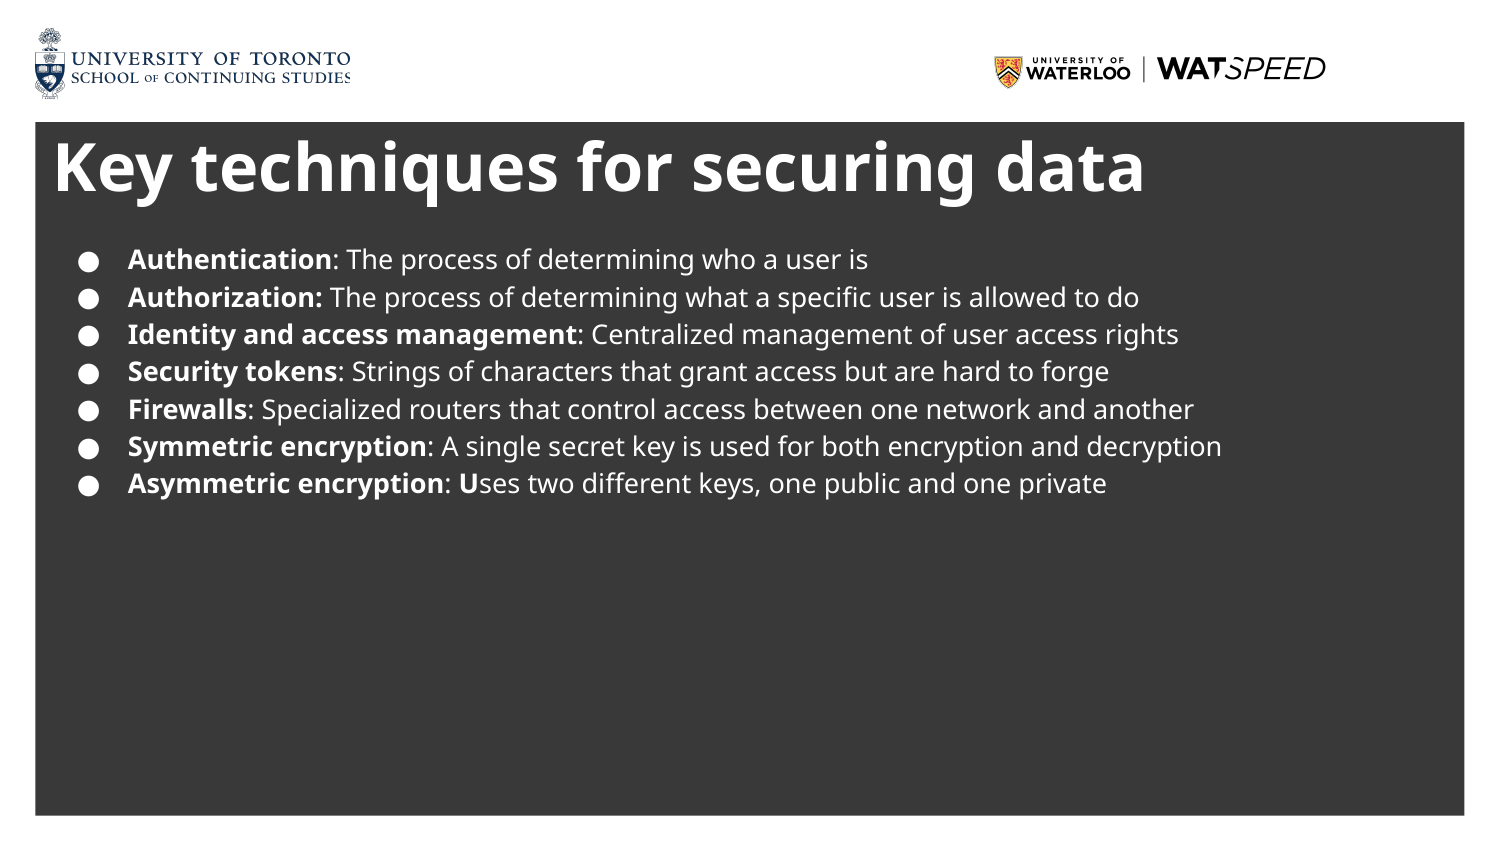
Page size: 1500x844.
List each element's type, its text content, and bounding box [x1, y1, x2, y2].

picture [35, 28, 350, 99]
picture [975, 31, 1347, 108]
title Key techniques for securing data [37, 122, 1463, 208]
text_box Authentication: The process of determining who a user is Authorization: The process of determining what a specific user is allowed to do Identity and access management: Centralized management of user access rights Security tokens: Strings of characters that grant access but are hard to forge Firewalls: Specialized routers that control access between one network and another Symmetric encryption: A single secret key is used for both encryption and decryption Asymmetric encryption: Uses two different keys, one public and one private [37, 230, 1394, 752]
